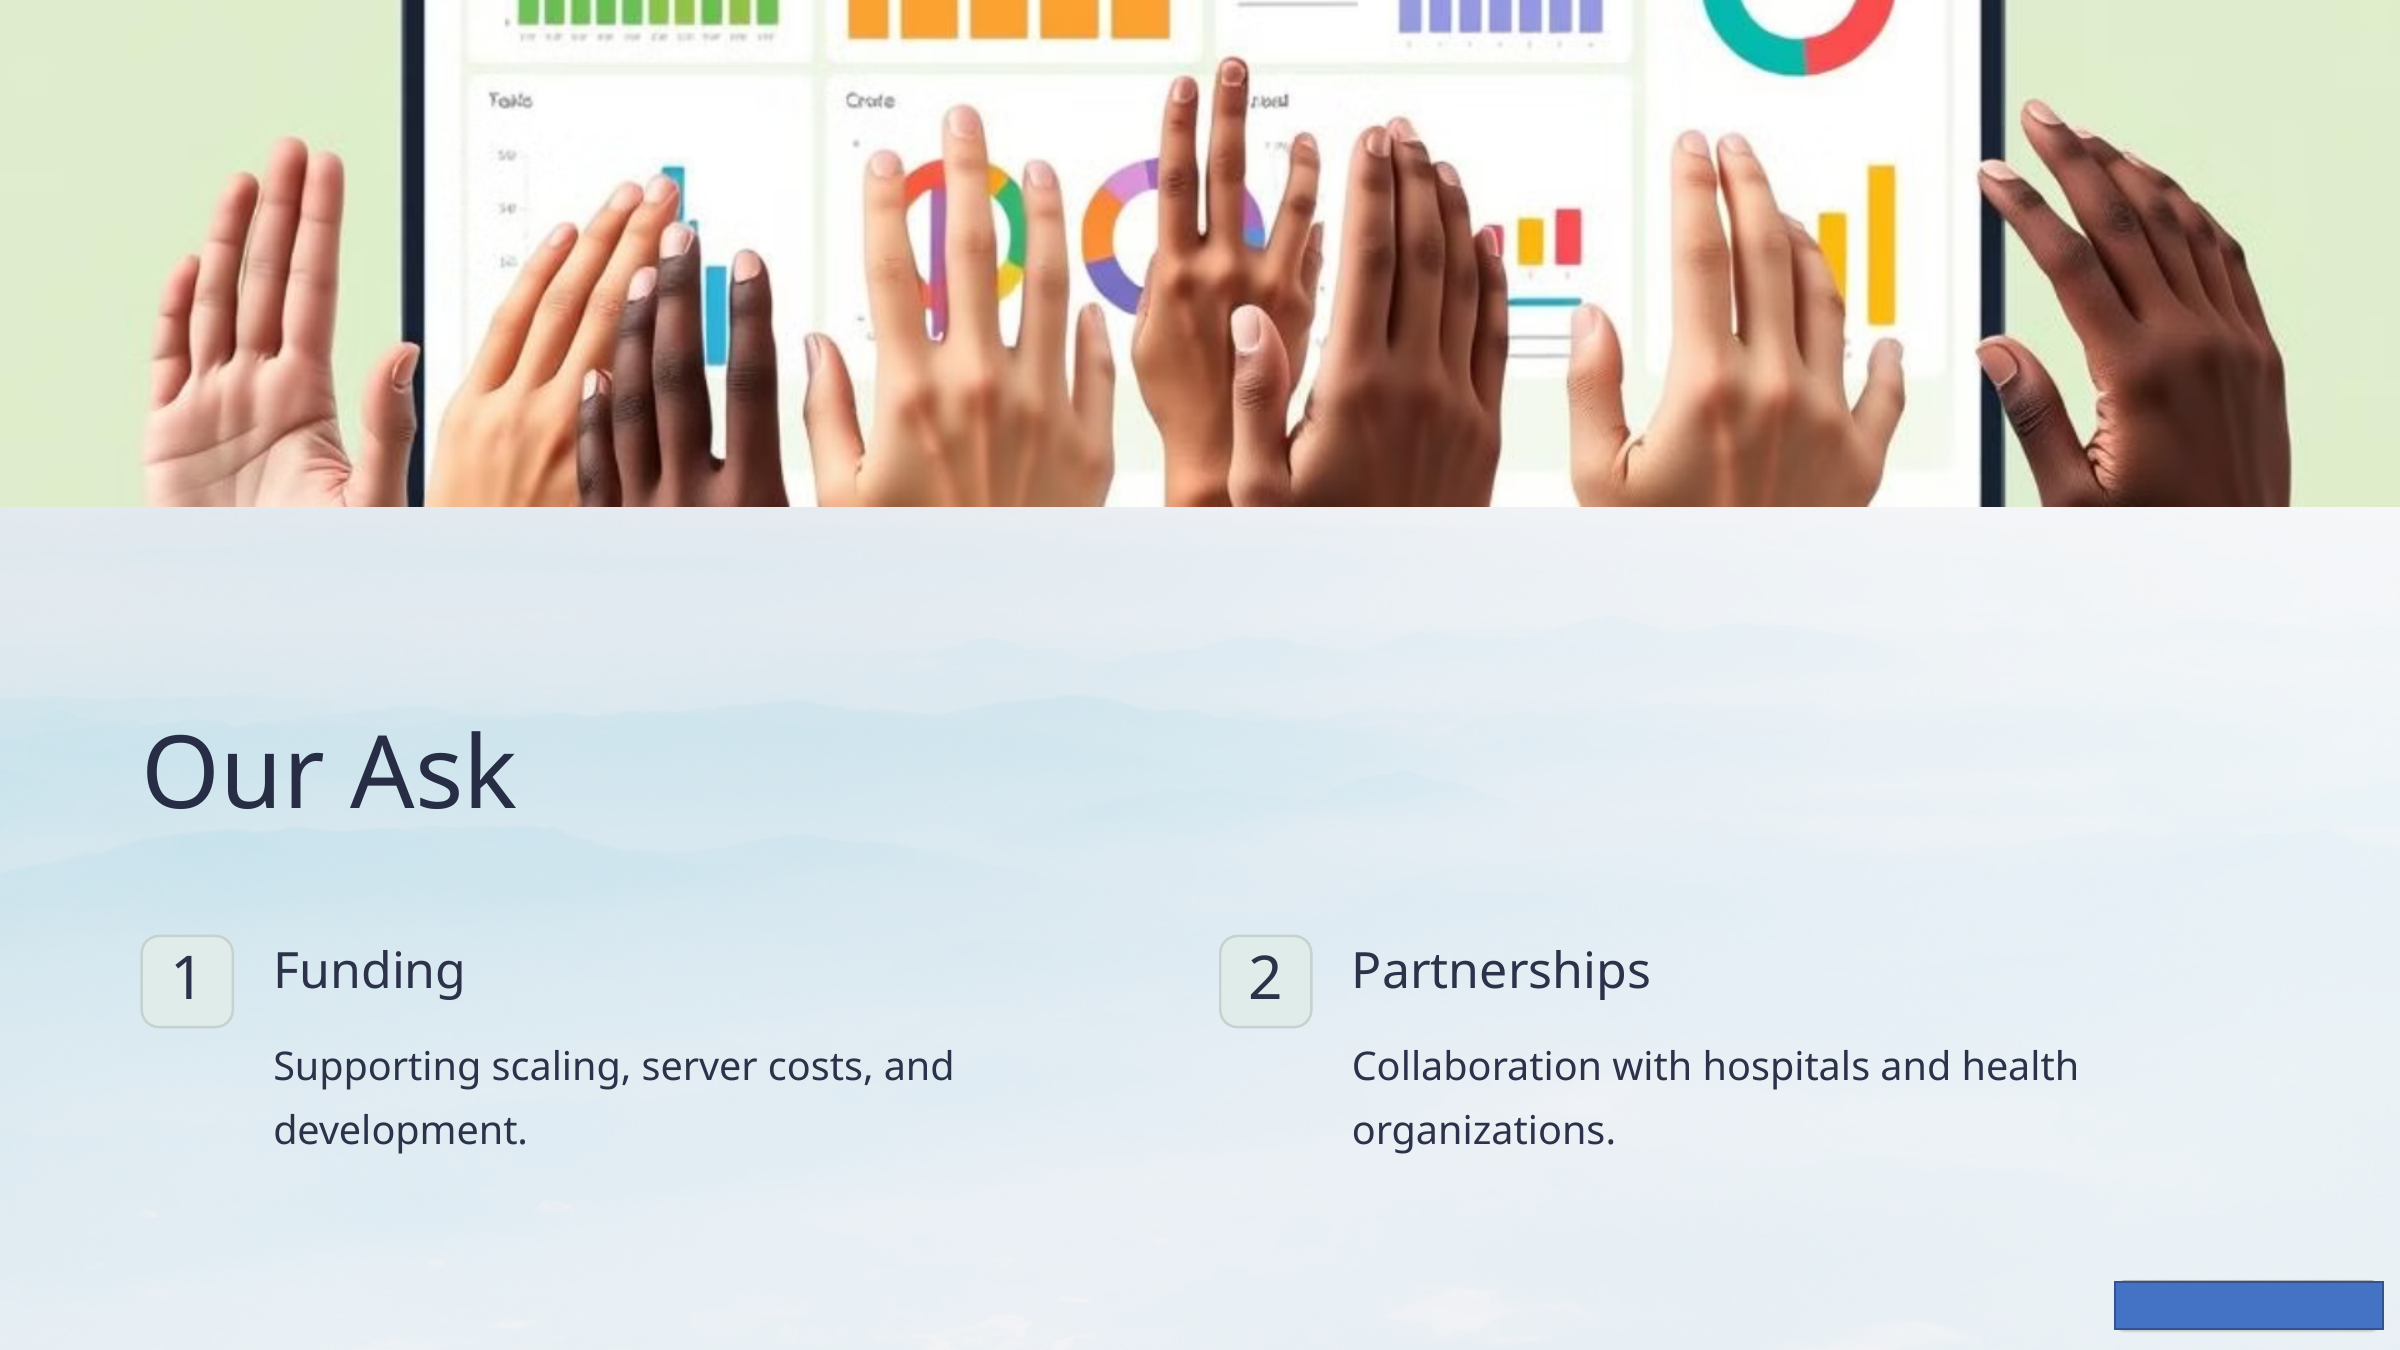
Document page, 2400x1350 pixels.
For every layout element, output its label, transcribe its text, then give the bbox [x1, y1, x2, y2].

text_box Collaboration with hospitals and health organizations. [1351, 1023, 2259, 1154]
text_box Supporting scaling, server costs, and development. [273, 1023, 1180, 1154]
text_box Partnerships [1351, 935, 1859, 1000]
text_box Our Ask [141, 703, 1155, 830]
picture [0, 0, 2400, 507]
text_box [141, 935, 233, 1028]
text_box [1220, 935, 1312, 1028]
picture [2106, 1271, 2389, 1339]
text_box 2 [1250, 951, 1282, 1012]
text_box 1 [178, 951, 197, 1012]
text_box Funding [273, 935, 780, 1000]
text_box [2114, 1281, 2384, 1330]
